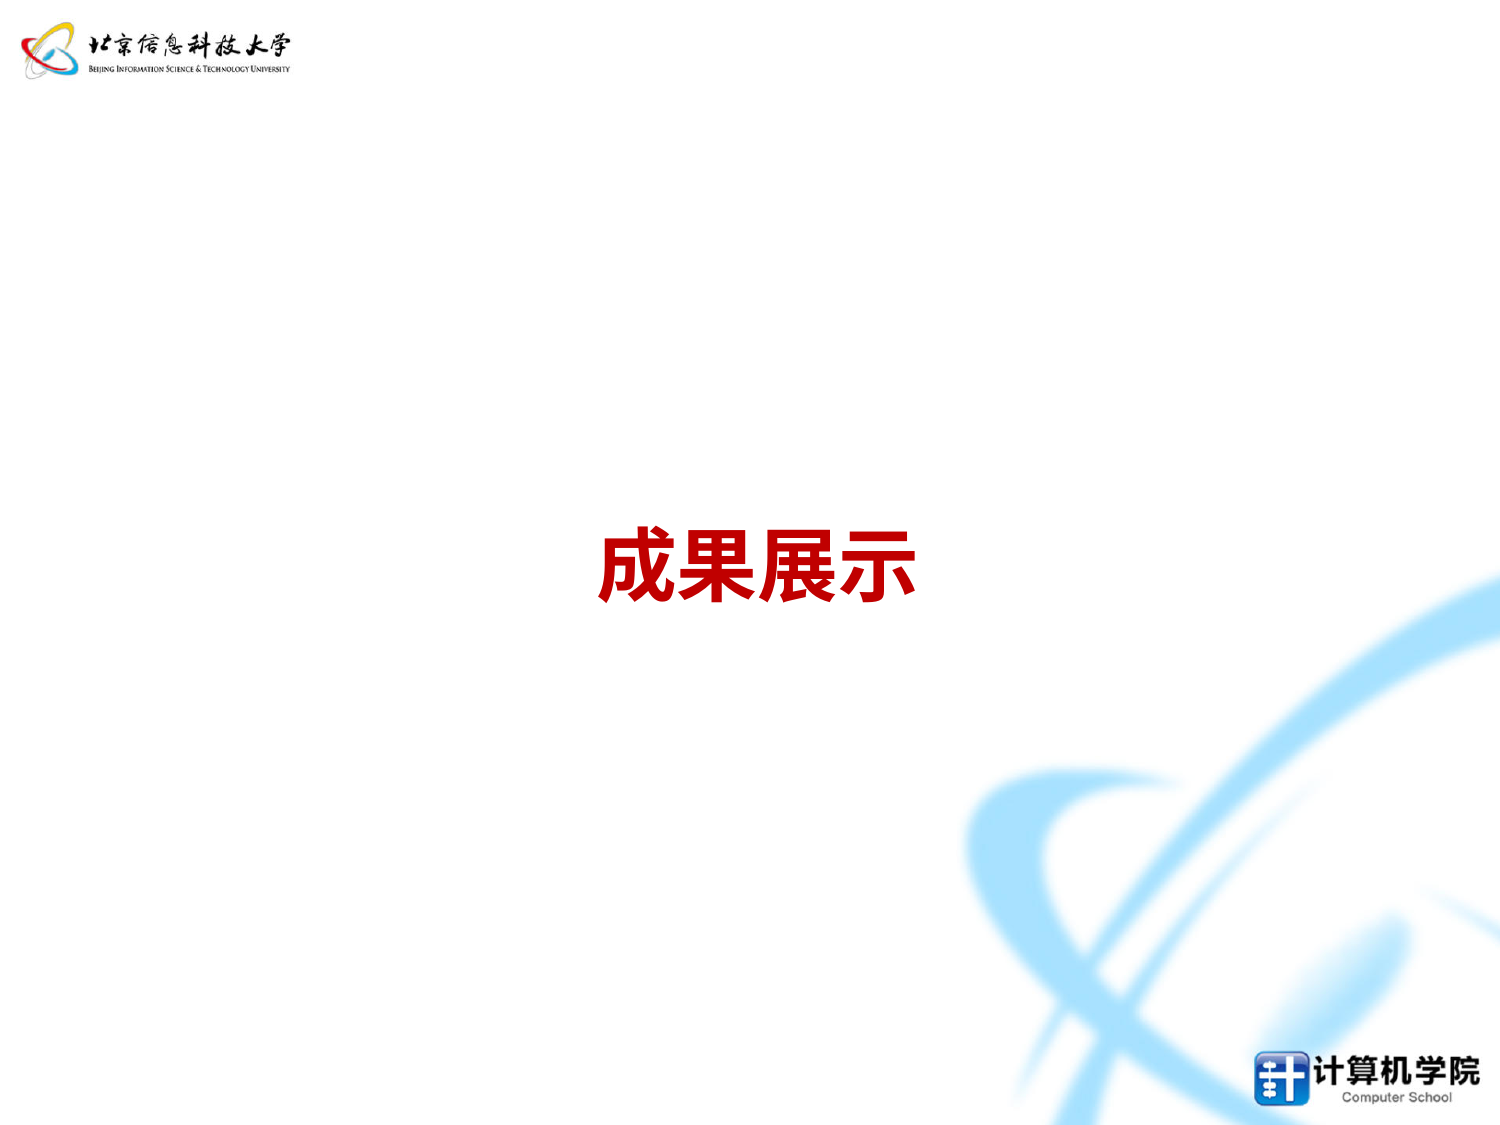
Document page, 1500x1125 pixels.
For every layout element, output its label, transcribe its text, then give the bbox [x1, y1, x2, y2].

title 成果展示 [418, 506, 1097, 619]
picture [0, 0, 1500, 1125]
